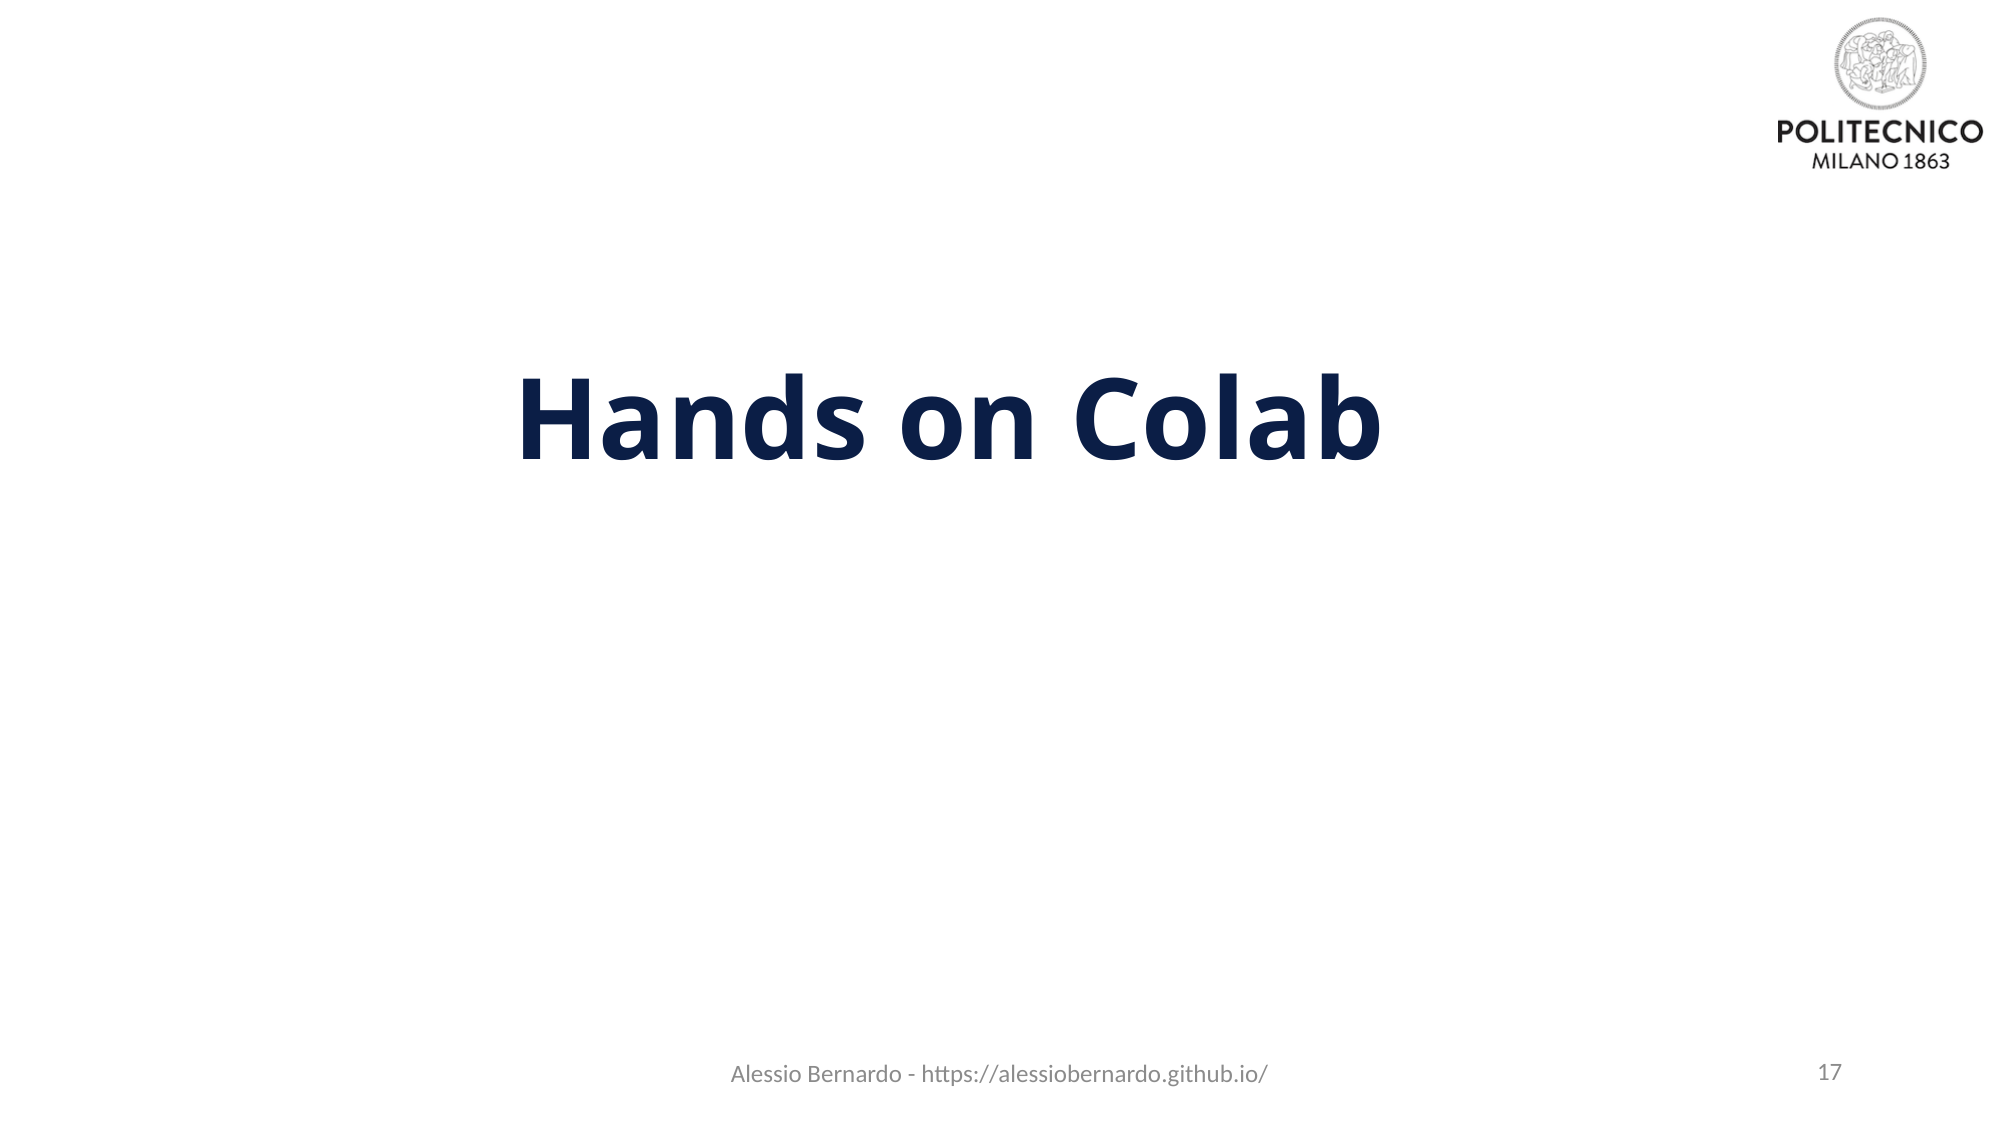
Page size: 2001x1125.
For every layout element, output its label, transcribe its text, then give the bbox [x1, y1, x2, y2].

footer Alessio Bernardo - https://alessiobernardo.github.io/ [536, 1042, 1464, 1103]
picture [1778, 17, 1984, 170]
title Hands on Colab [493, 321, 1507, 526]
slide_number 17 [1498, 1042, 1863, 1103]
